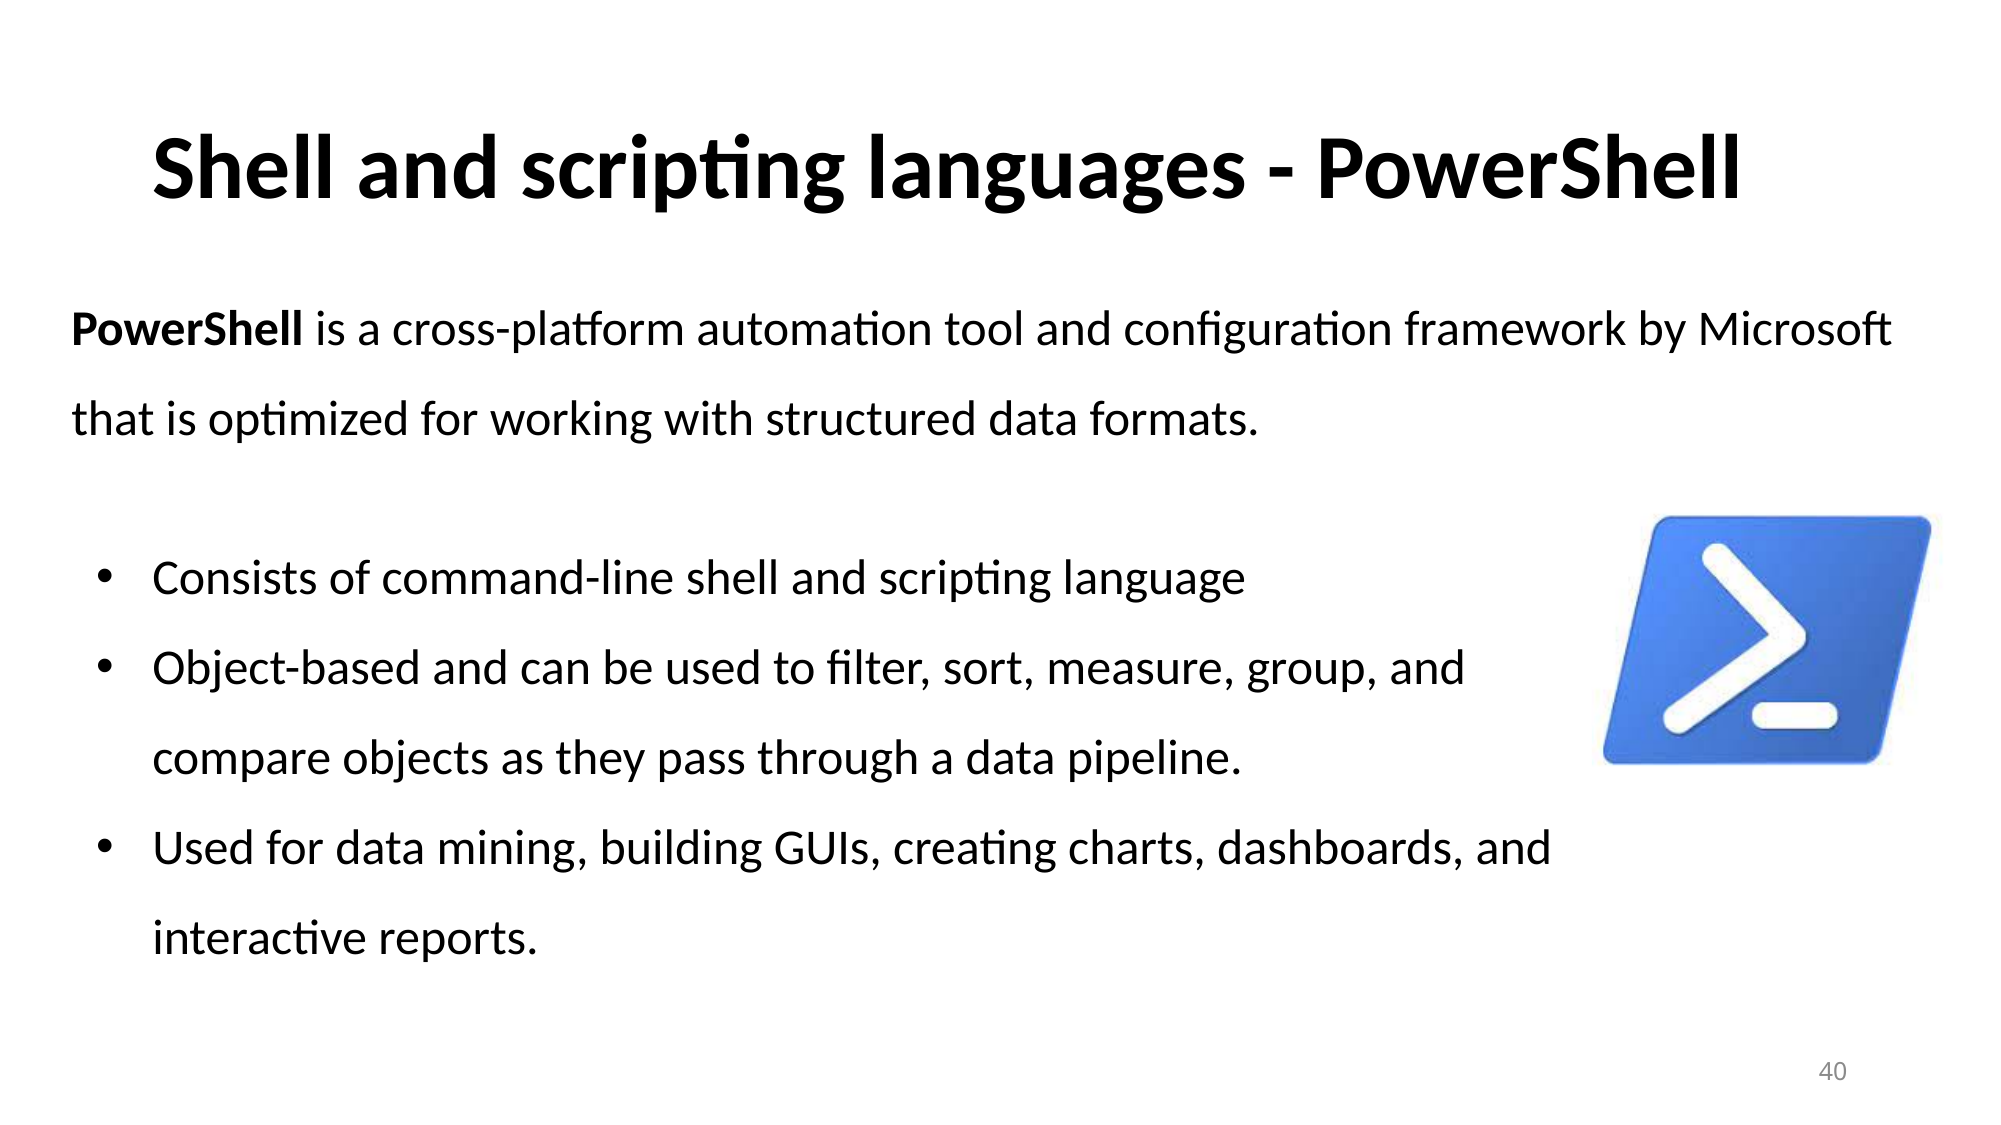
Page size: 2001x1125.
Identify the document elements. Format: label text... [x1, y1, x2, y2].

title Shell and scripting languages - PowerShell [137, 59, 2000, 278]
text_box Consists of command-line shell and scripting language Object-based and can be used to filter, sort, measure, group, and compare objects as they pass through a data pipeline. Used for data mining, building GUIs, creating charts, dashboards, and interactive reports. [81, 543, 1638, 973]
picture [1591, 507, 1944, 782]
slide_number 40 [1412, 1042, 1863, 1103]
text_box PowerShell is a cross-platform automation tool and configuration framework by Microsoft that is optimized for working with structured data formats. [56, 258, 1976, 543]
